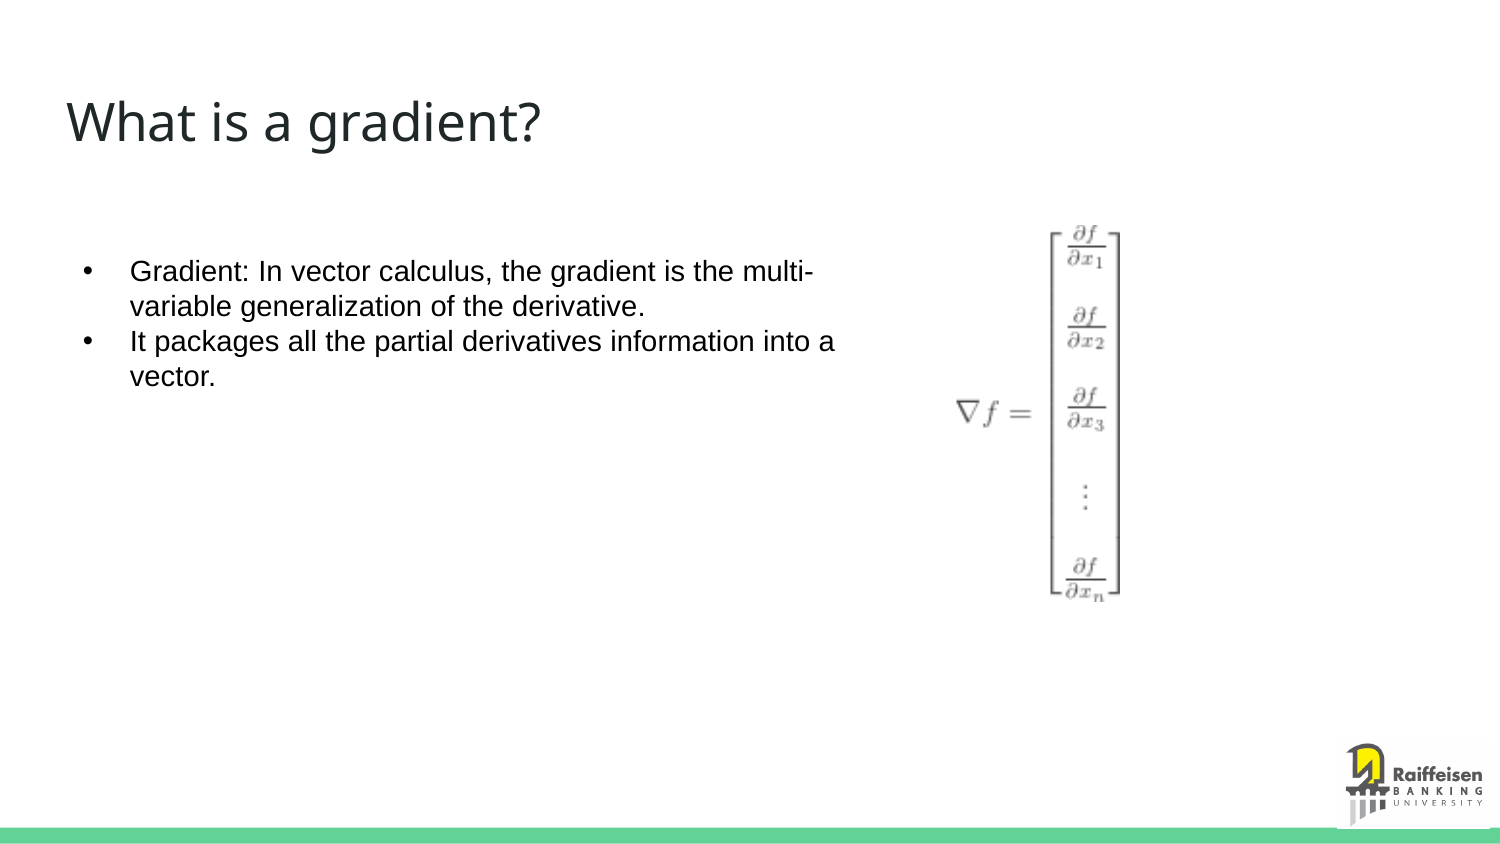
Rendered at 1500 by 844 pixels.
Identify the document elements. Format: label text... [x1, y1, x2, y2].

picture [955, 224, 1120, 602]
text_box Gradient: In vector calculus, the gradient is the multi-variable generalization of the derivative. It packages all the partial derivatives information into a vector. [68, 245, 905, 400]
title What is a gradient? [51, 72, 1449, 167]
picture [1337, 741, 1490, 829]
